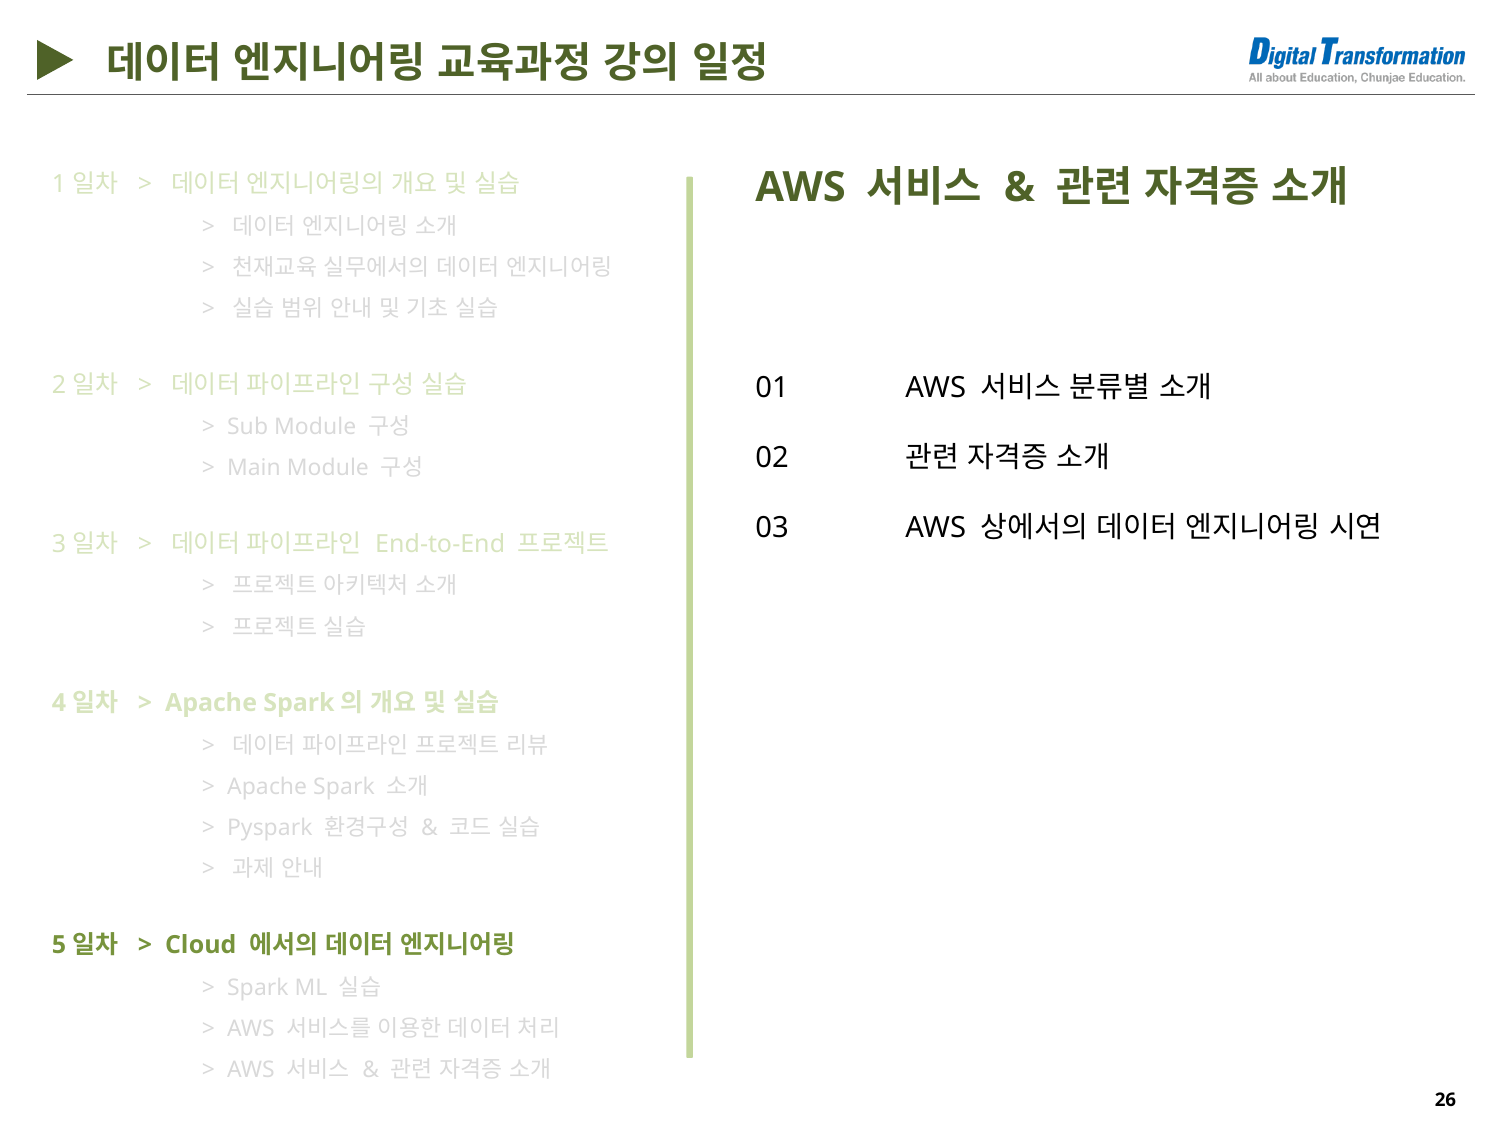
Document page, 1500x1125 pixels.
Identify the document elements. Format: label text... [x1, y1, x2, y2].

text_box 데이터 엔지니어링 교육과정 강의 일정 [106, 35, 1365, 85]
text_box AWS 서비스 & 관련 자격증 소개 [755, 160, 1447, 233]
text_box [34, 38, 76, 82]
text_box 01 AWS 서비스 분류별 소개 02 관련 자격증 소개 03 AWS 상에서의 데이터 엔지니어링 시연 [755, 368, 1477, 699]
text_box 2일차 > 데이터 파이프라인 구성 실습 > Sub Module 구성 > Main Module 구성 [37, 330, 645, 488]
text_box 5일차 > Cloud 에서의 데이터 엔지니어링 > Spark ML 실습 > AWS 서비스를 이용한 데이터 처리 > AWS 서비스 & 관련 자격증 소개 [37, 891, 645, 1090]
text_box 3일차 > 데이터 파이프라인 End-to-End 프로젝트 > 프로젝트 아키텍처 소개 > 프로젝트 실습 [37, 489, 645, 647]
text_box 1일차 > 데이터 엔지니어링의 개요 및 실습 > 데이터 엔지니어링 소개 > 천재교육 실무에서의 데이터 엔지니어링 > 실습 범위 안내 및 기초 실습 [37, 130, 645, 329]
text_box [684, 174, 696, 1060]
text_box 4일차 > Apache Spark의 개요 및 실습 > 데이터 파이프라인 프로젝트 리뷰 > Apache Spark 소개 > Pyspark 환경구성 & 코드 실습 > 과제 안내 [37, 649, 645, 889]
picture [1218, 7, 1492, 114]
